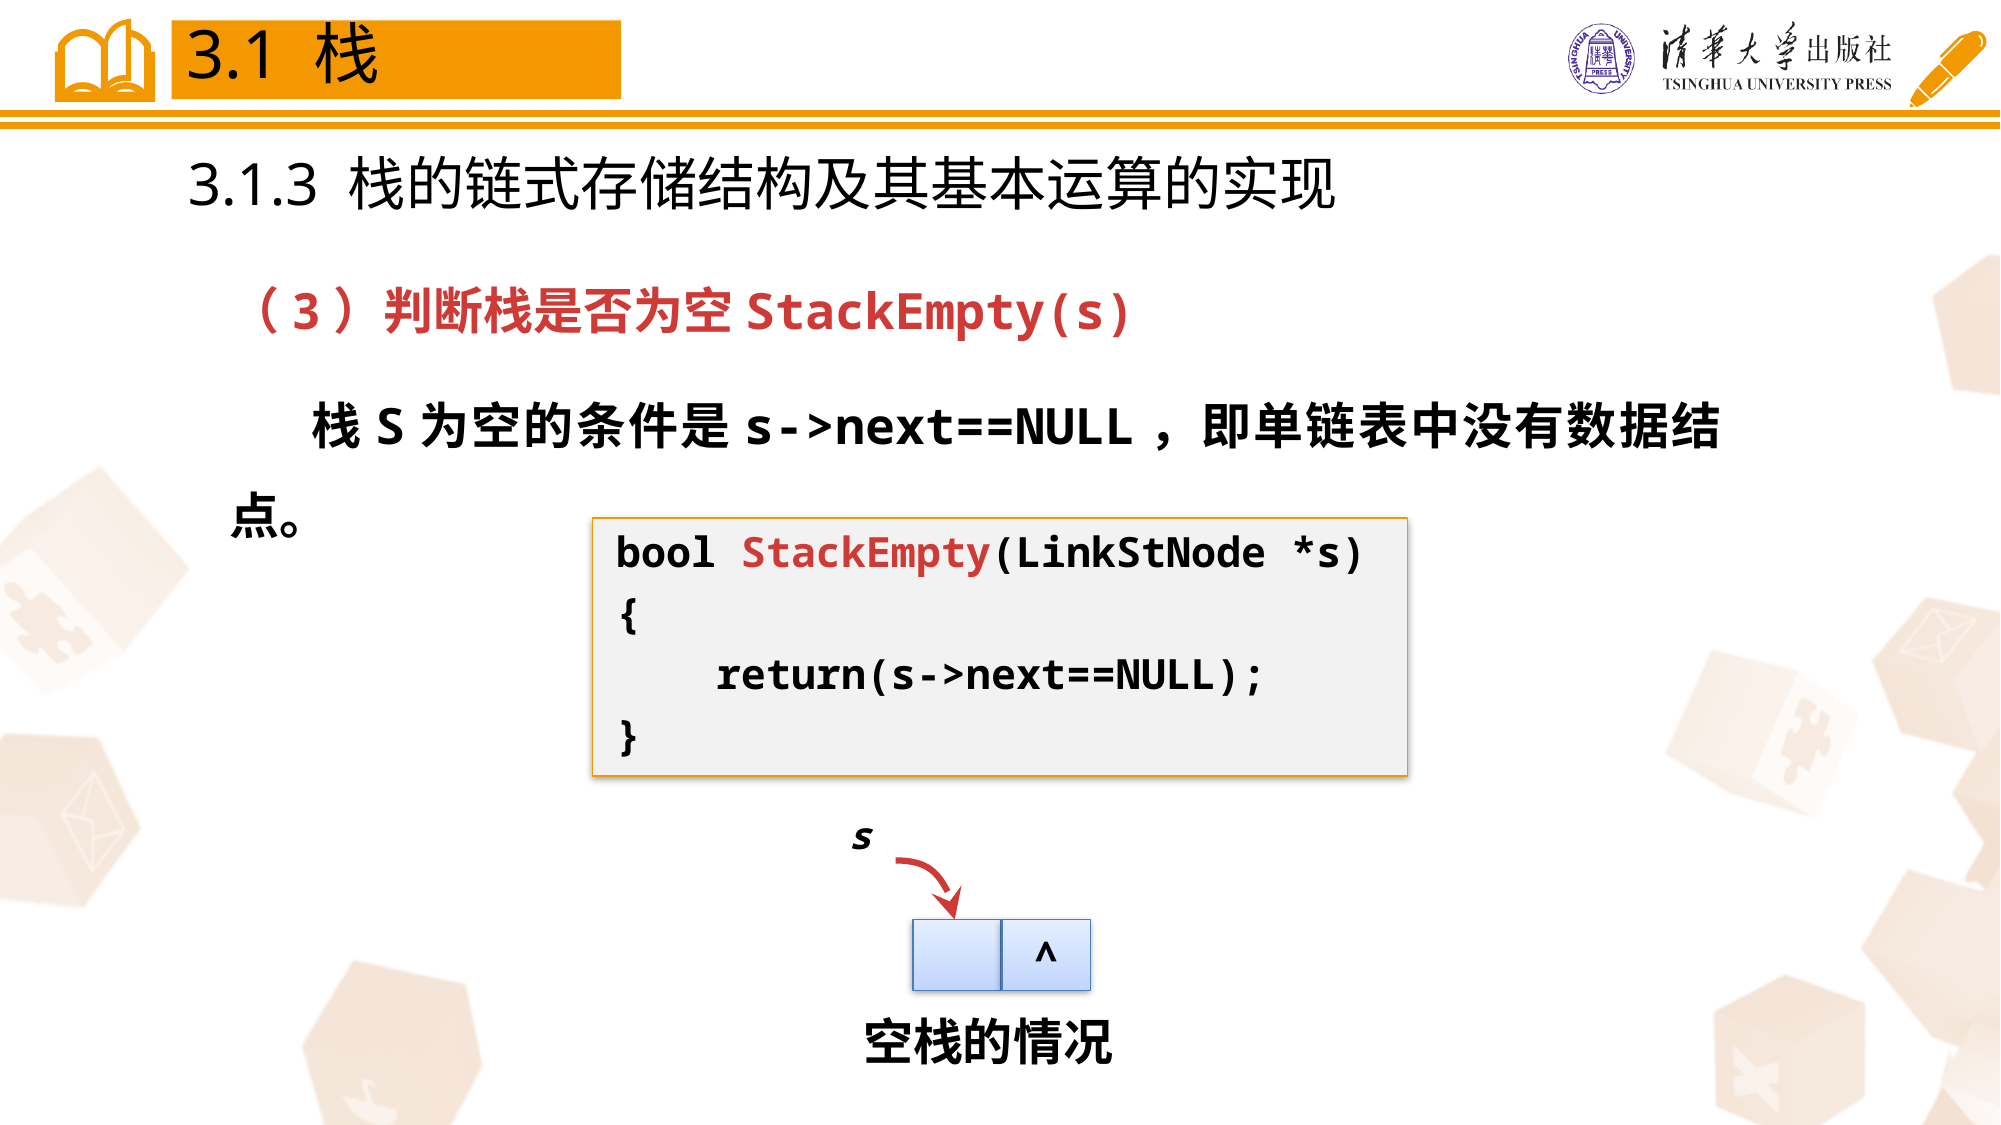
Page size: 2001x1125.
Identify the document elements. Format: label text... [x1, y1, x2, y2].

text_box 3.1.3 栈的链式存储结构及其基本运算的实现 [173, 153, 1532, 225]
text_box bool StackEmpty(LinkStNode *s) { return(s->next==NULL); } [592, 552, 1408, 777]
text_box （3）判断栈是否为空StackEmpty(s) 栈S为空的条件是s->next==NULL，即单链表中没有数据结点。 [214, 241, 1737, 552]
picture [1531, 0, 1973, 149]
text_box 3.1 栈 [171, 20, 622, 100]
picture [1936, 78, 1948, 90]
picture [1495, 410, 2000, 1115]
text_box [824, 812, 1147, 1080]
